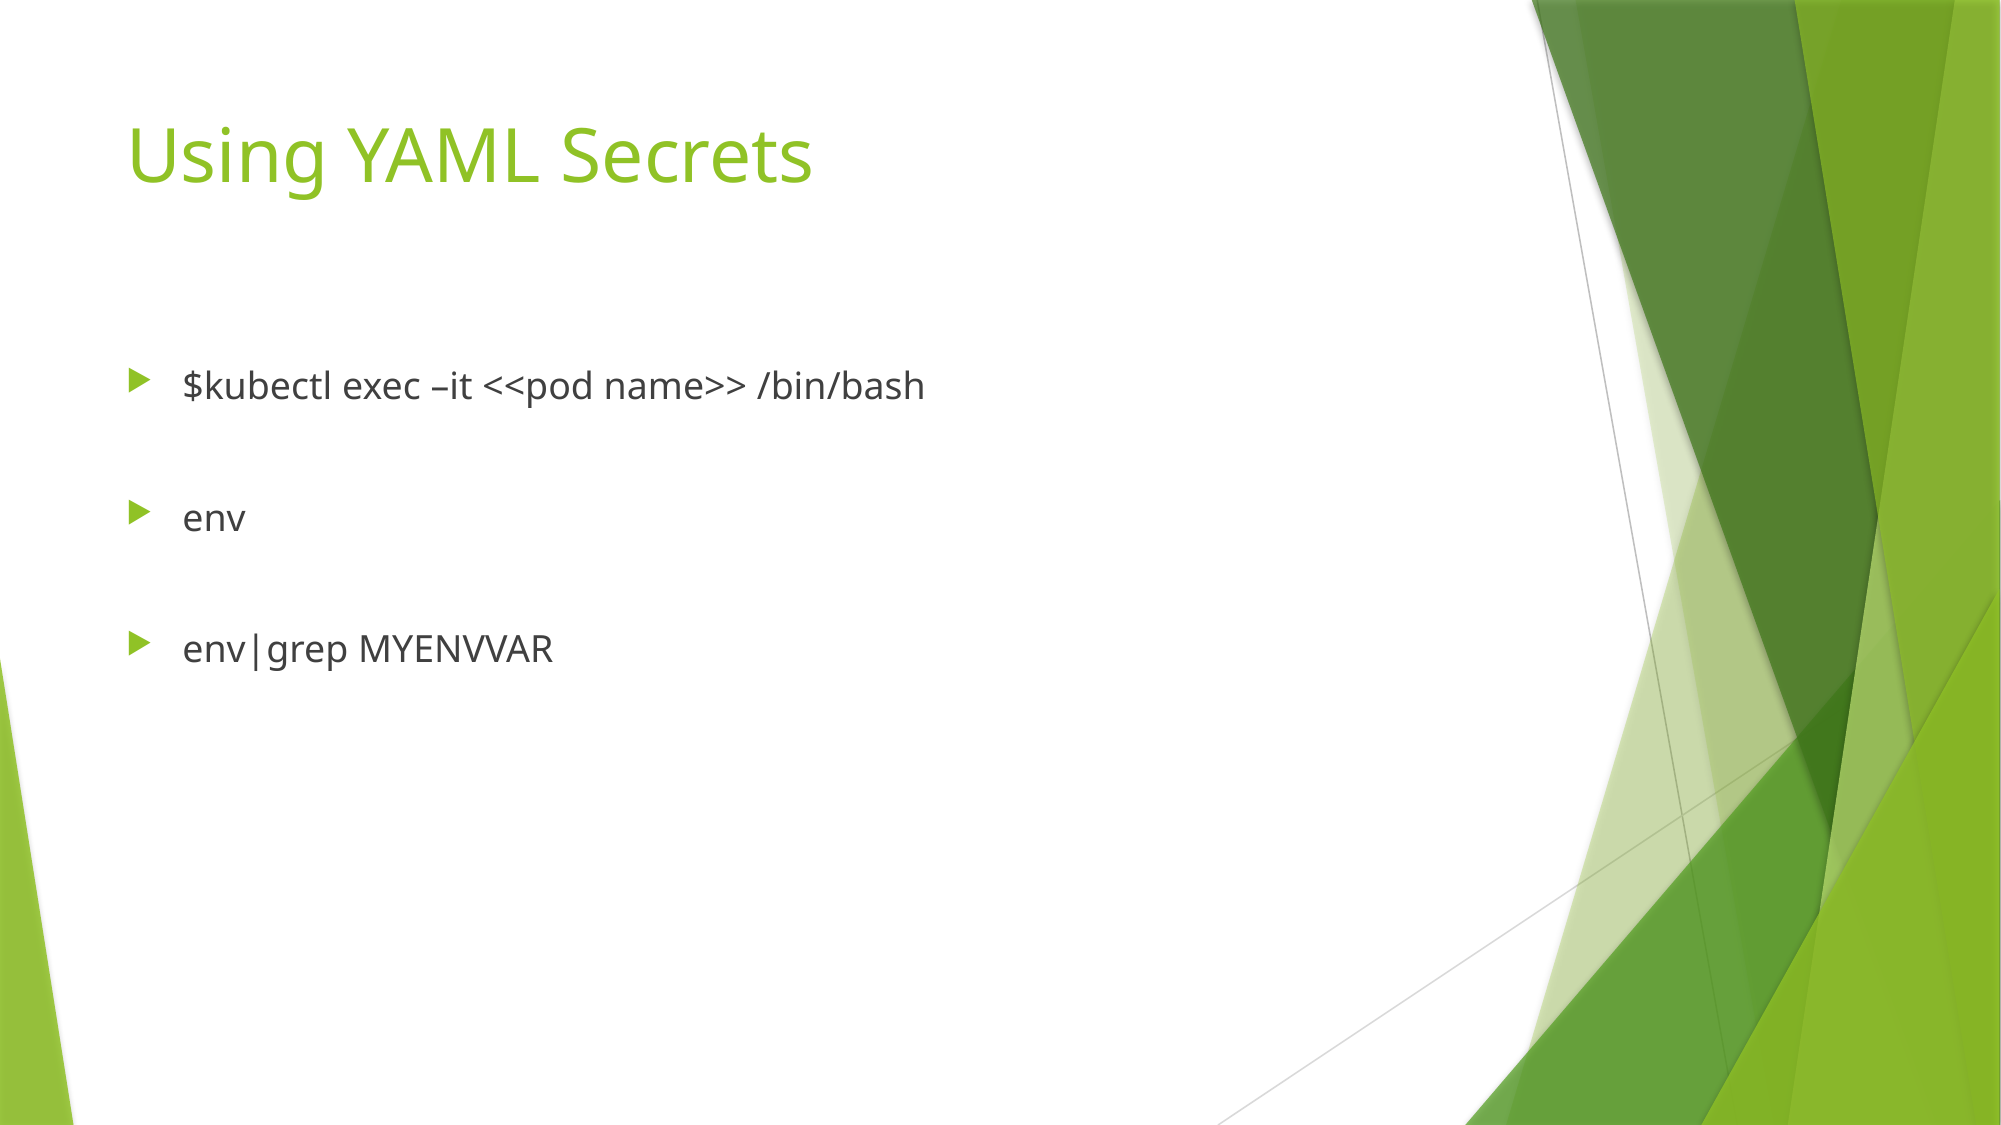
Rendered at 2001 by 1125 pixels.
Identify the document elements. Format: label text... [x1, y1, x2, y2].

title Using YAML Secrets [111, 99, 1522, 317]
list $kubectl exec –it <<pod name>> /bin/bash env env|grep MYENVVAR [111, 354, 1522, 992]
